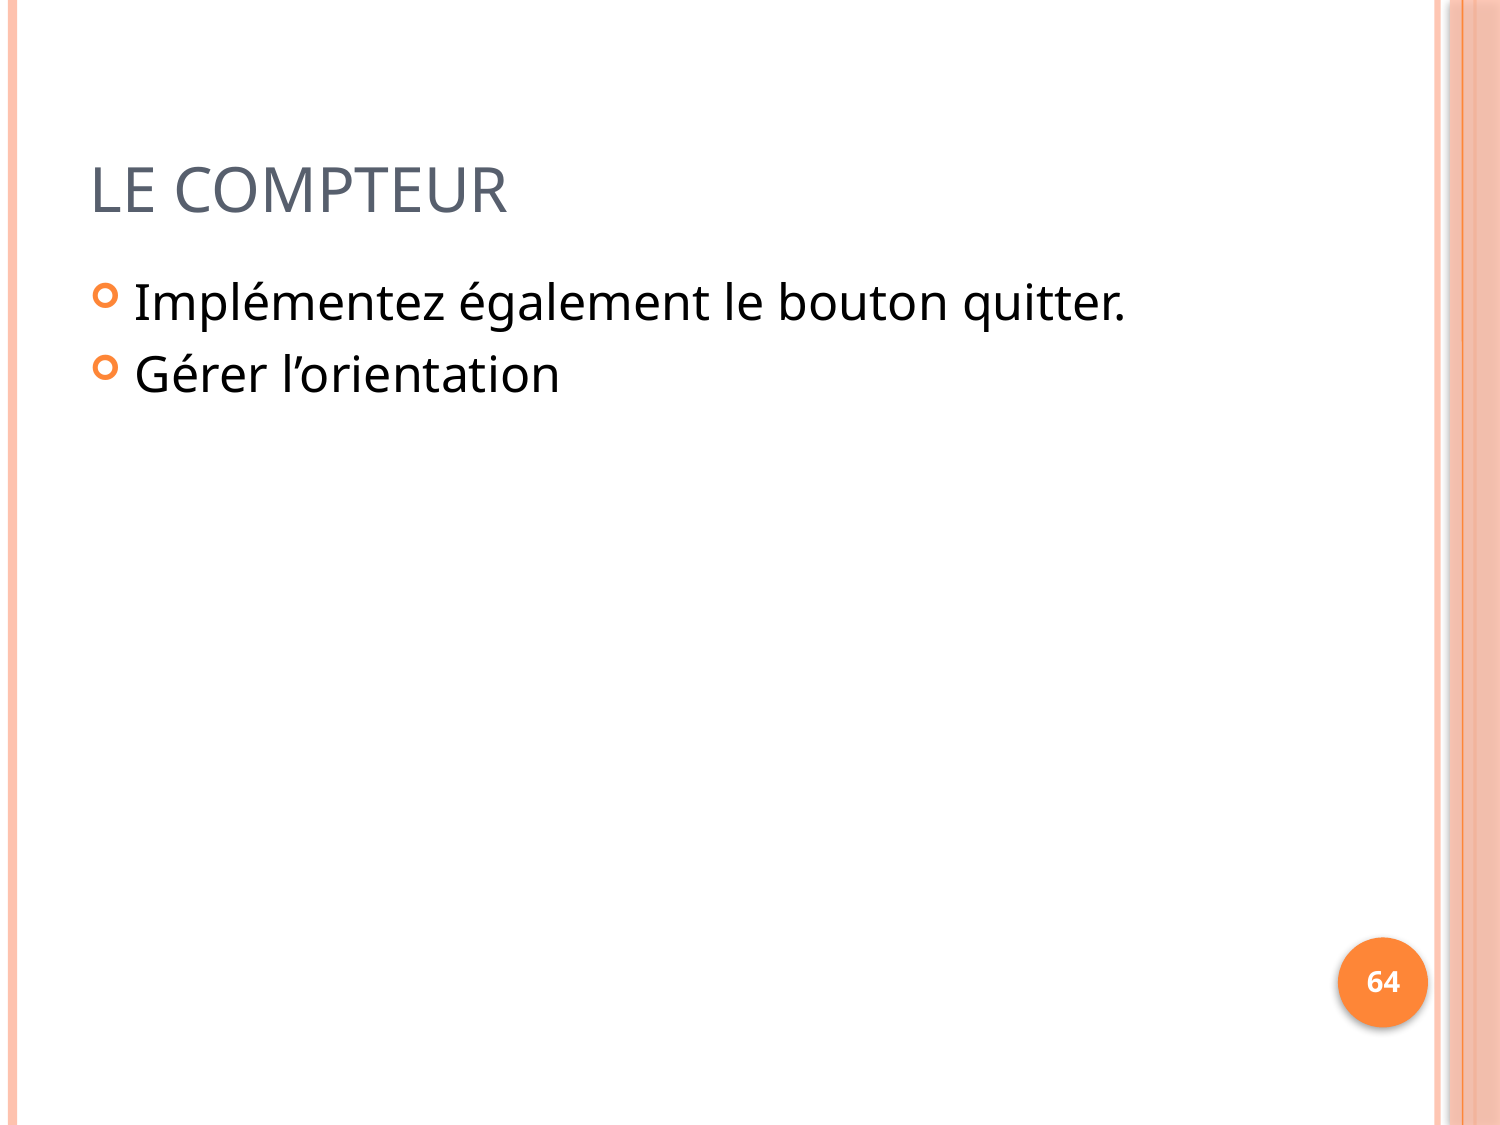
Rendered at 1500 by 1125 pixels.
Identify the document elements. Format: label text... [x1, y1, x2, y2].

list Implémentez également le bouton quitter. Gérer l’orientation [75, 262, 1300, 1062]
slide_number 64 [1333, 940, 1434, 1027]
title Le compteur [75, 45, 1300, 233]
